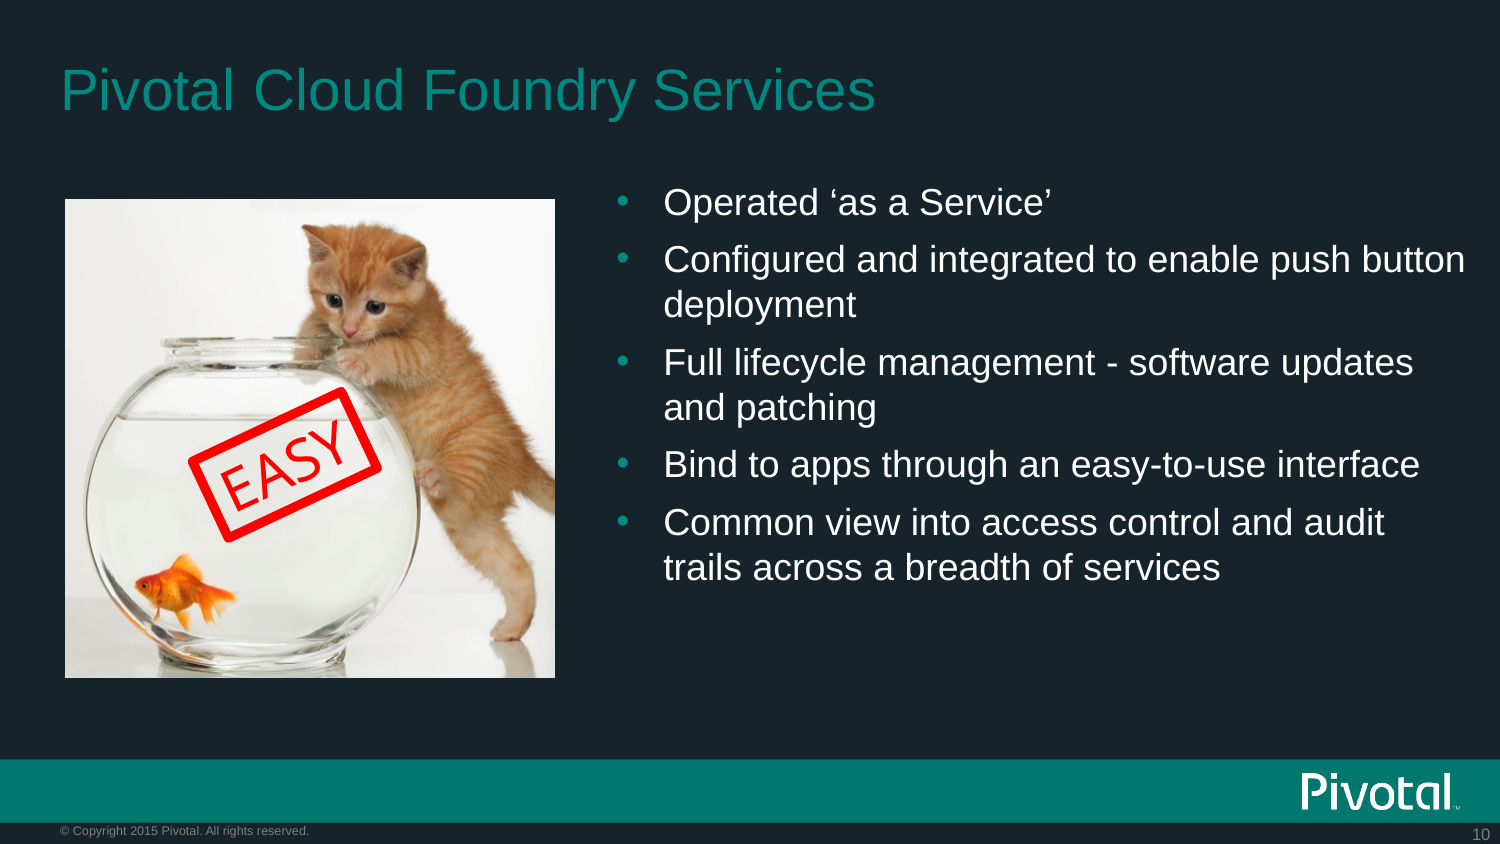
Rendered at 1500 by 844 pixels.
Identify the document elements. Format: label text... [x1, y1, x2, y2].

list Operated ‘as a Service’ Configured and integrated to enable push button deployment Full lifecycle management - software updates and patching Bind to apps through an easy-to-use interface Common view into access control and audit trails across a breadth of services [601, 170, 1486, 726]
picture [1302, 773, 1460, 810]
picture [64, 199, 555, 678]
title Pivotal Cloud Foundry Services [60, 53, 1440, 129]
